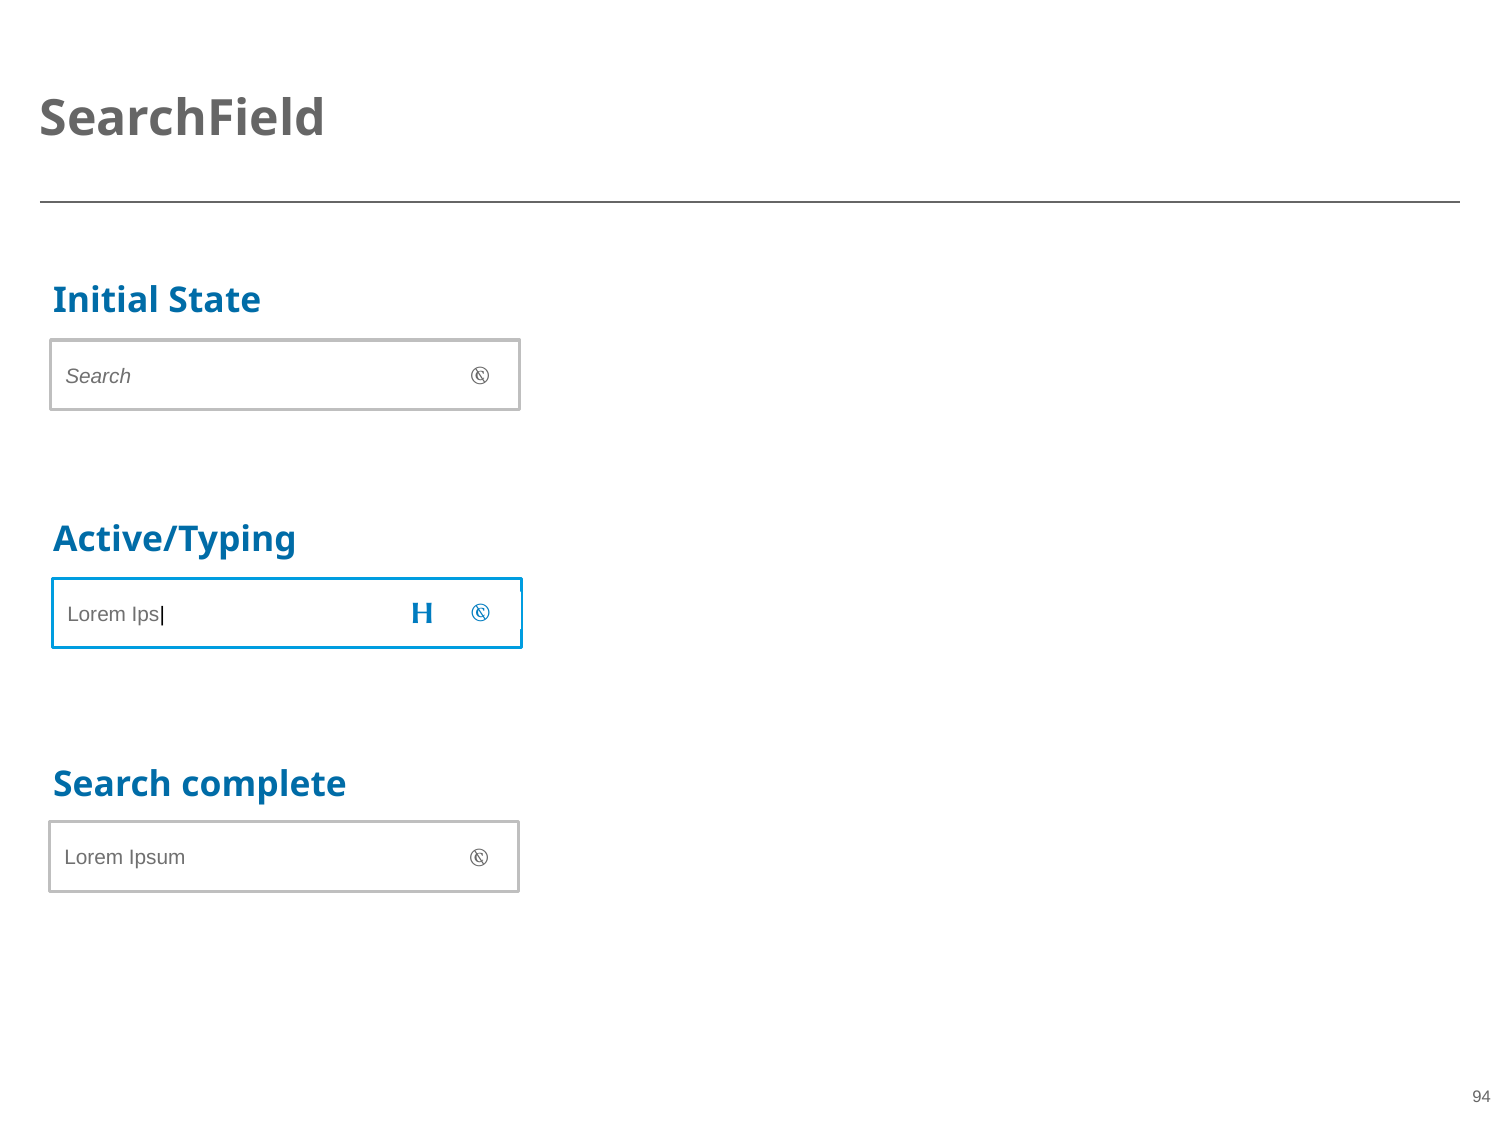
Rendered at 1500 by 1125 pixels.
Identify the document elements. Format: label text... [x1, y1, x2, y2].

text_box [50, 339, 521, 410]
text_box  [386, 592, 458, 630]
text_box  [450, 591, 521, 630]
text_box Lorem Ips| [51, 577, 523, 649]
list Initial State Active/Typing Search complete [53, 277, 1447, 998]
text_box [49, 821, 520, 892]
title SearchField [39, 53, 1460, 178]
